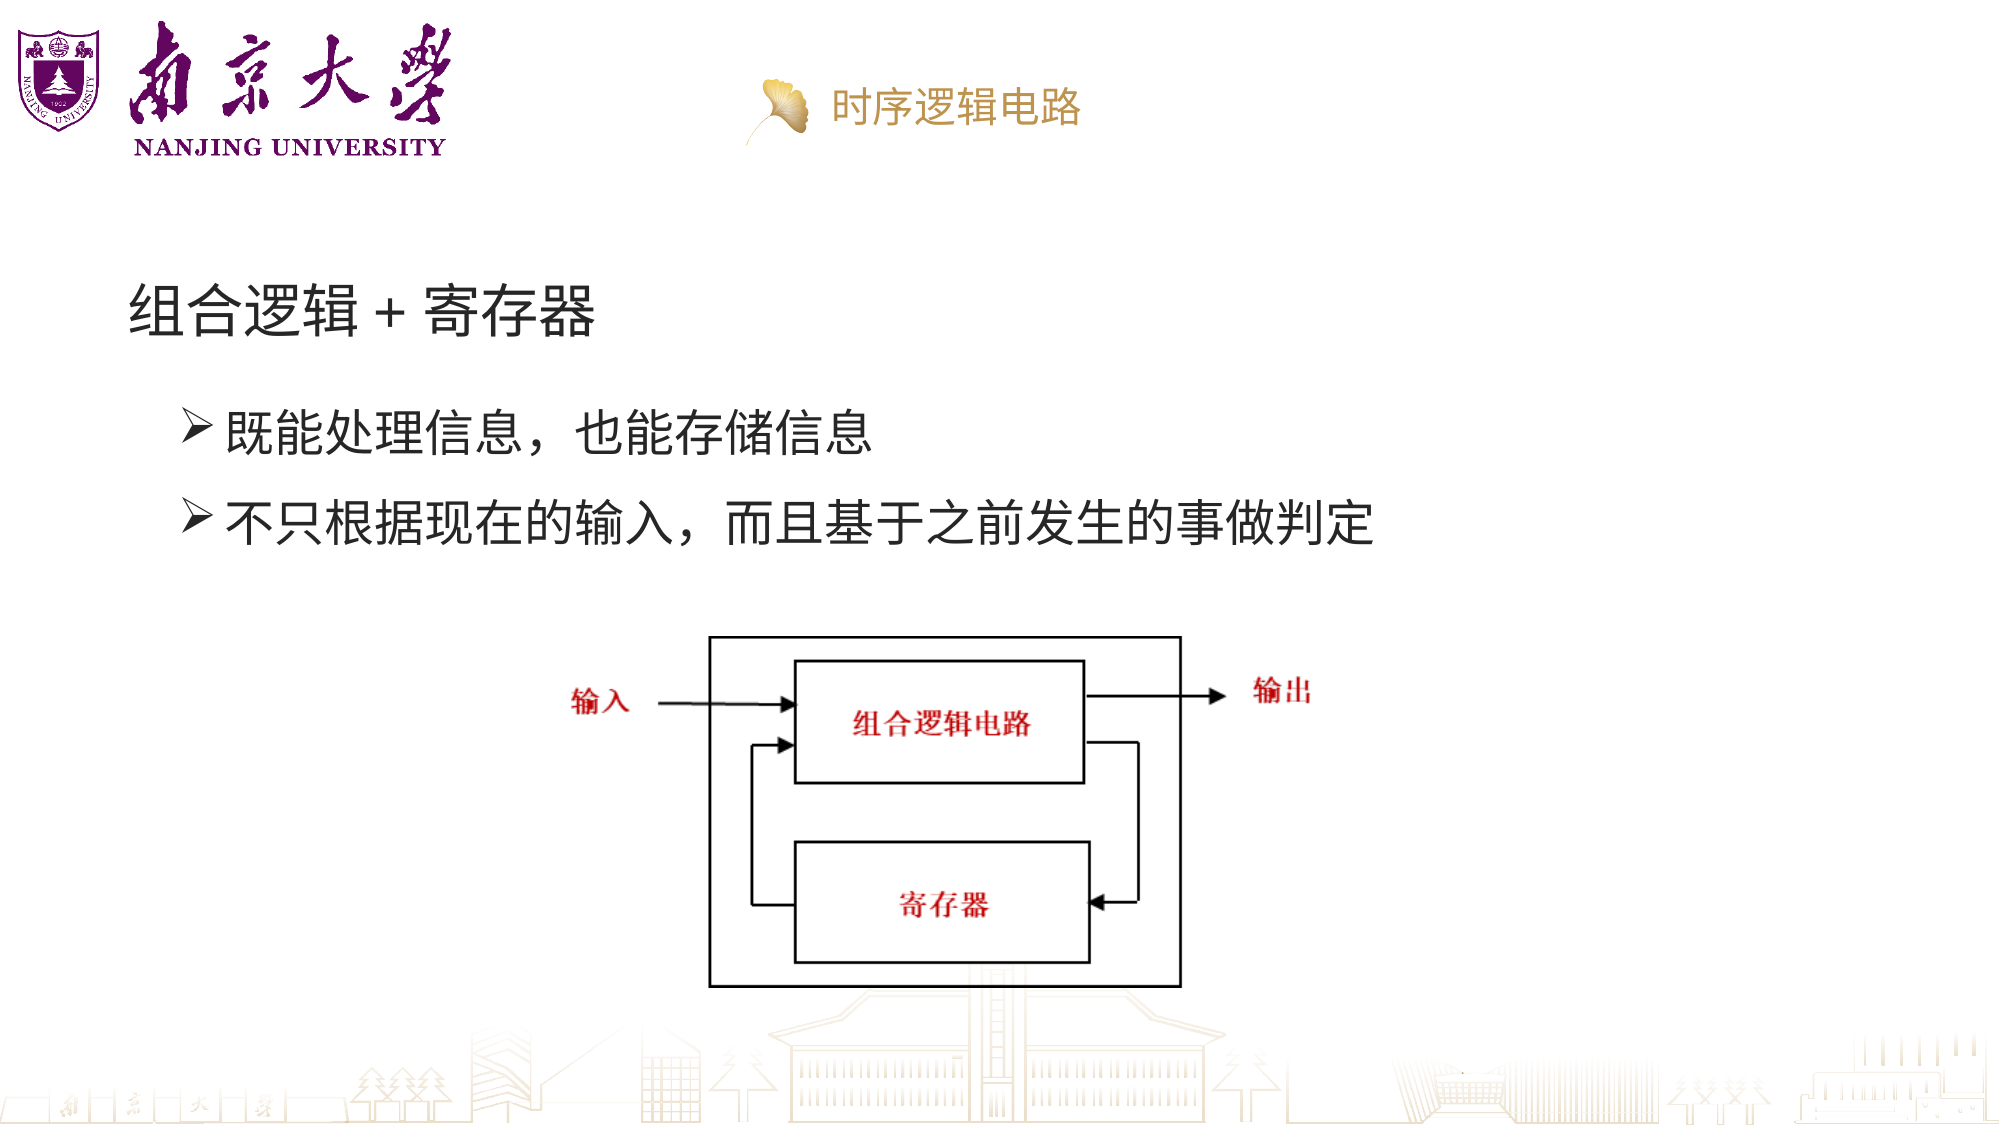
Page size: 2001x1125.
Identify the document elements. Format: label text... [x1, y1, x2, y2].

picture [731, 64, 824, 169]
picture [549, 636, 1346, 988]
text_box 时序逻辑电路 [816, 73, 1226, 139]
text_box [116, 249, 1872, 468]
text_box 既能处理信息，也能存储信息 不只根据现在的输入，而且基于之前发生的事做判定 [163, 468, 1572, 634]
picture [18, 21, 451, 160]
